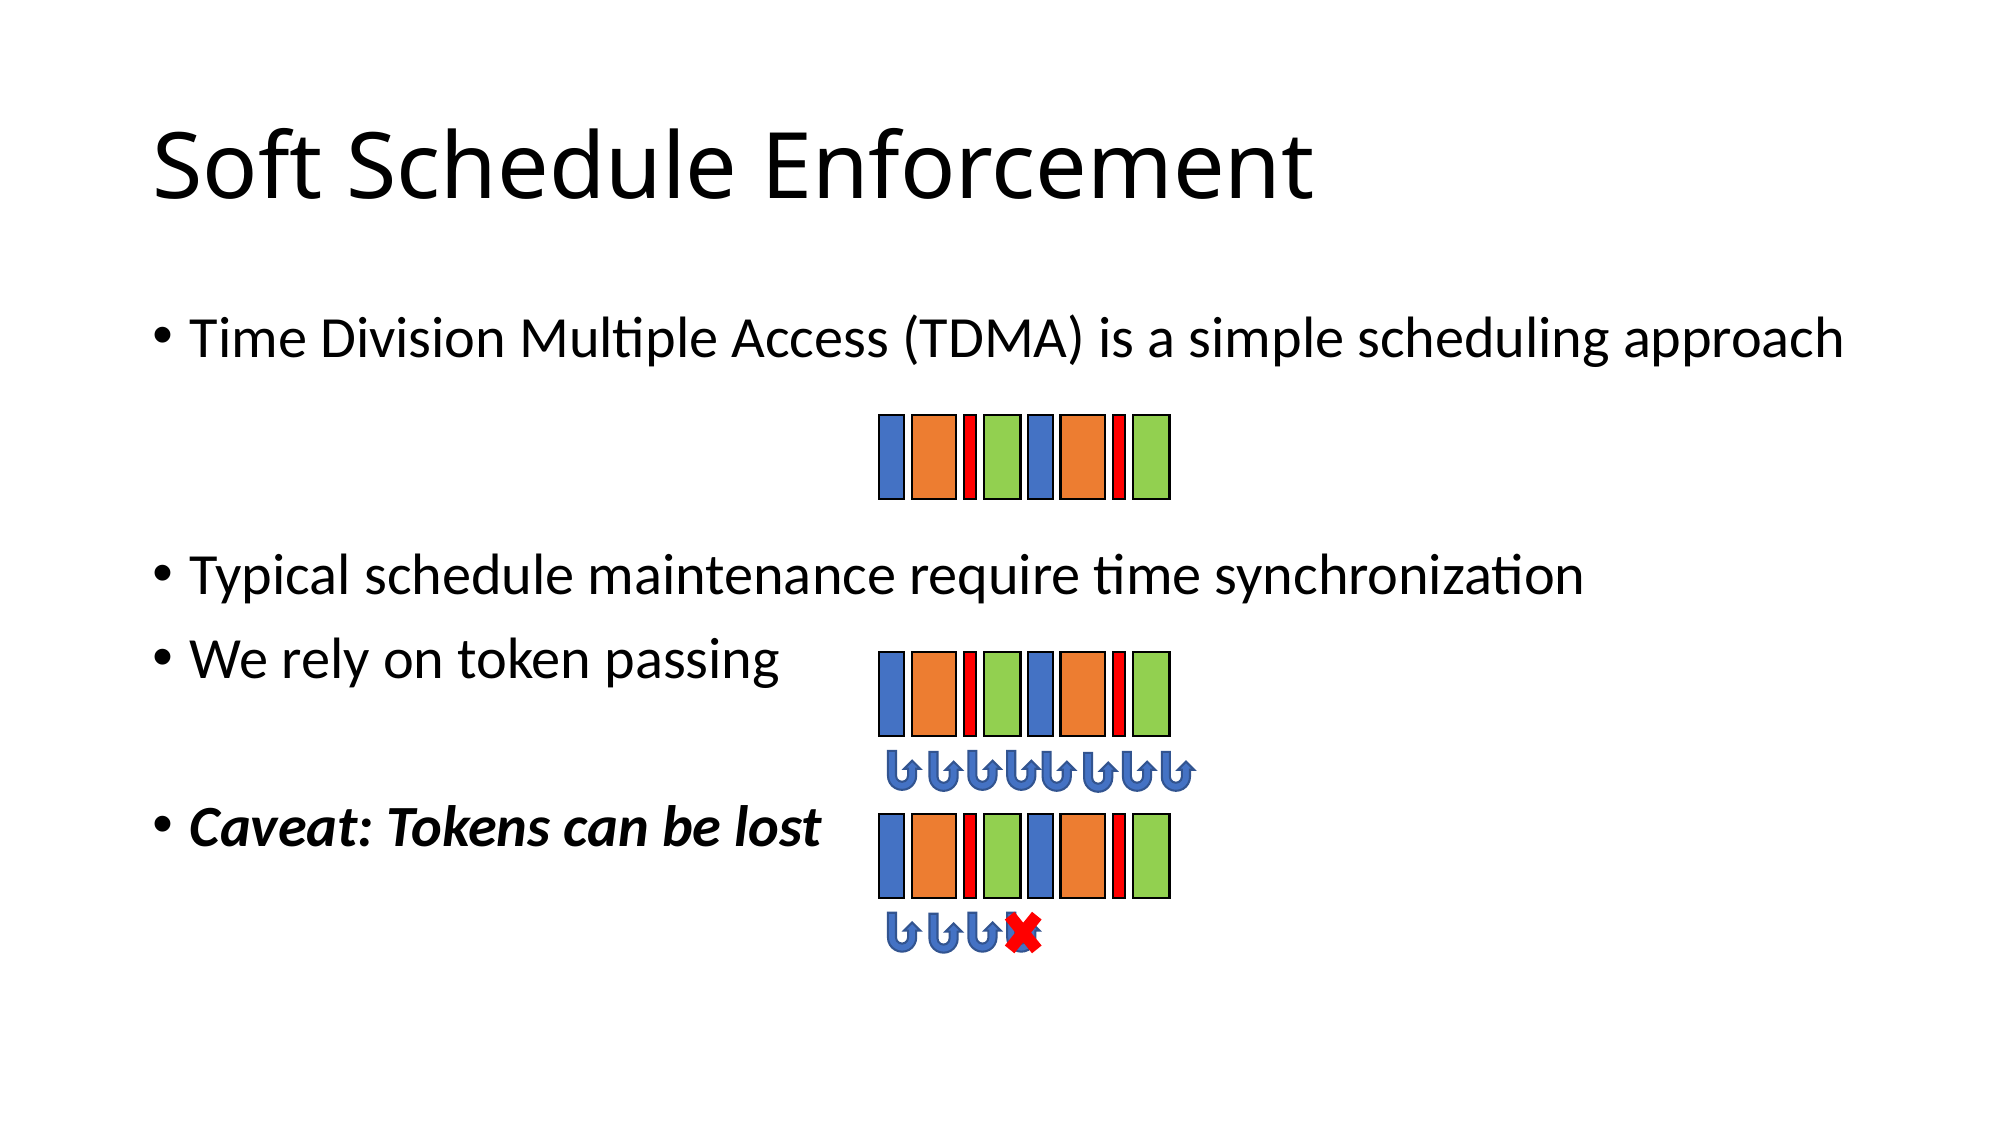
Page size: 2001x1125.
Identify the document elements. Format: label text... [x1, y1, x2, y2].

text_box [879, 652, 1195, 792]
title Soft Schedule Enforcement [137, 59, 1863, 278]
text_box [879, 415, 1170, 500]
list Time Division Multiple Access (TDMA) is a simple scheduling approach Typical schedule maintenance require time synchronization We rely on token passing Caveat: Tokens can be lost [137, 299, 1923, 1014]
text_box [879, 813, 1170, 965]
